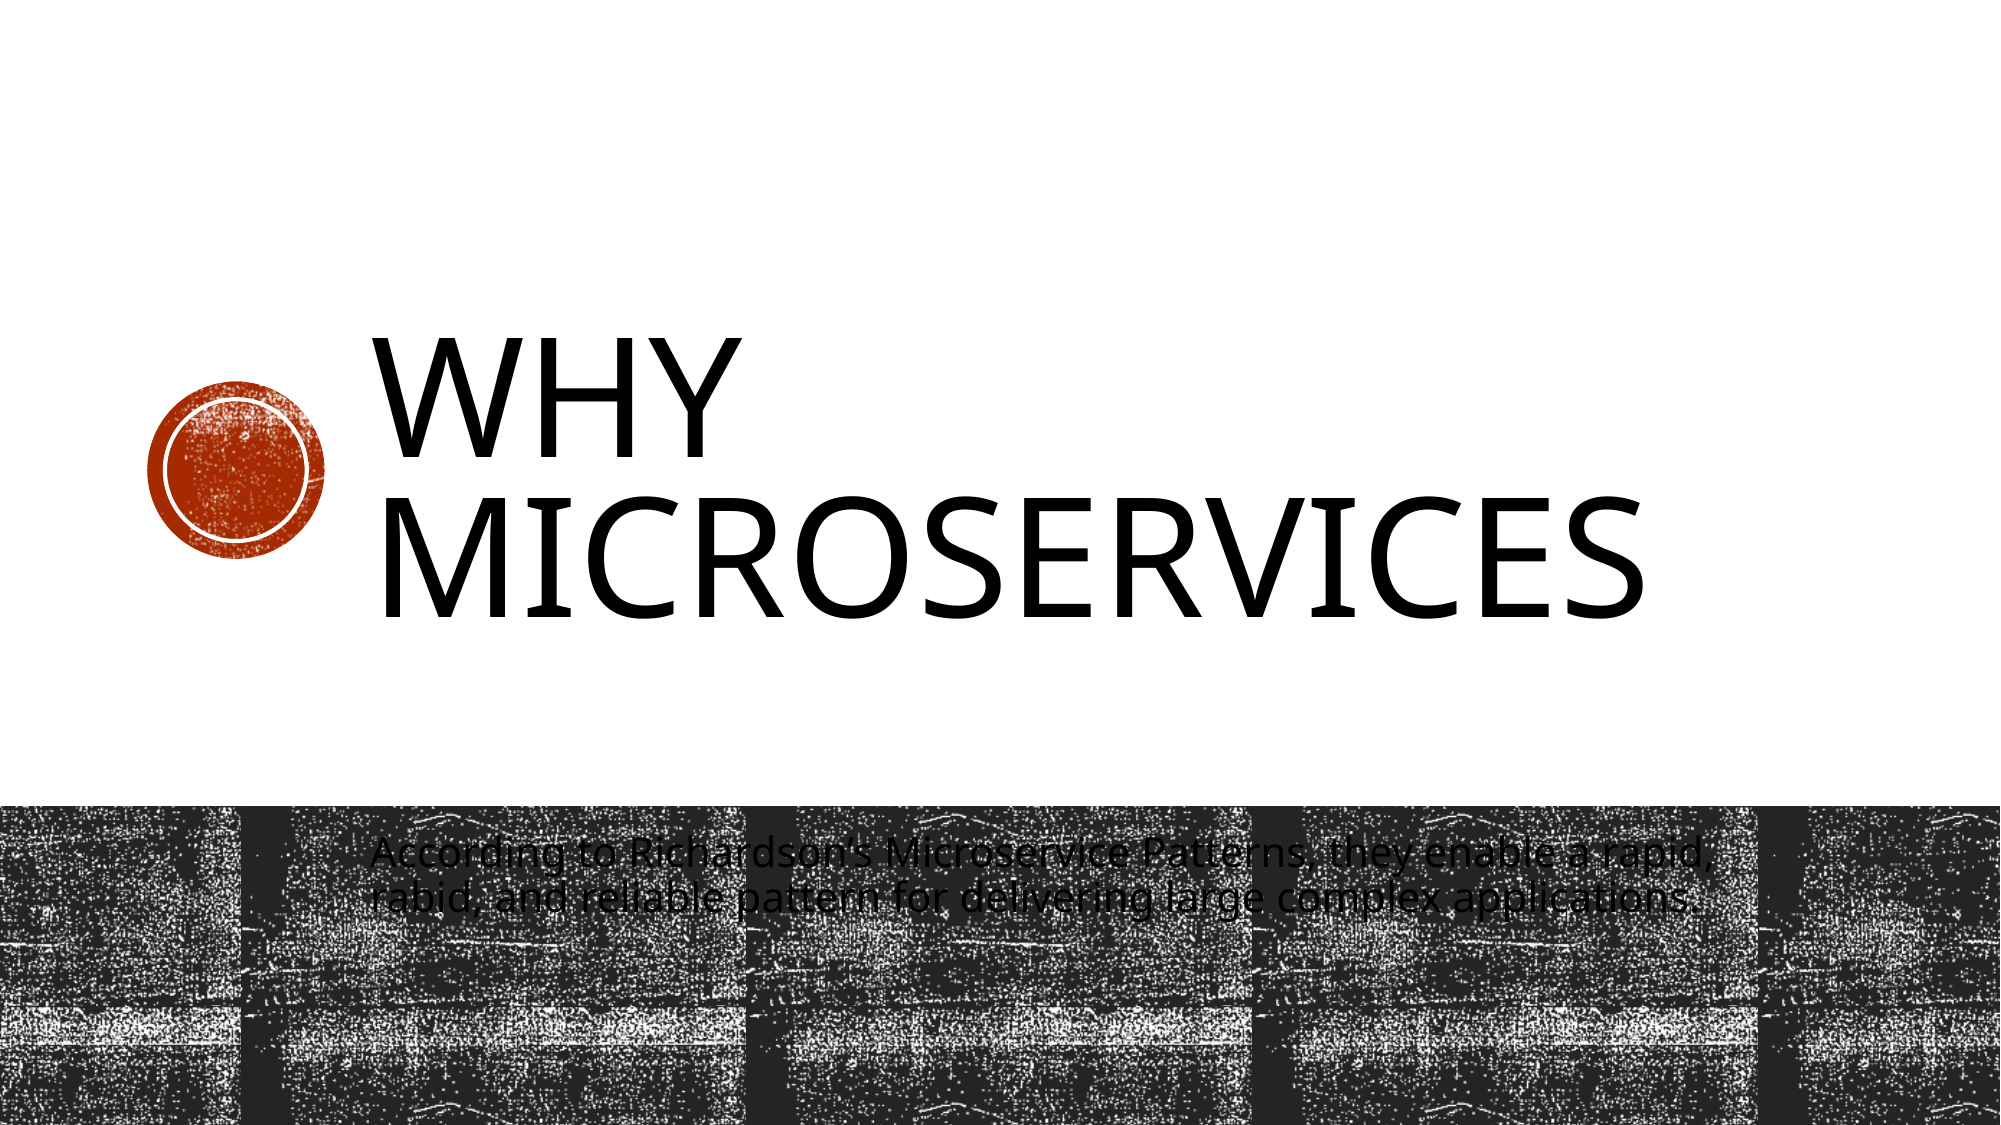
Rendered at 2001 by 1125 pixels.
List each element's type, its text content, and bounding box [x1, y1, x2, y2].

title Why Microservices [355, 201, 1878, 779]
list According to Richardson’s Microservice Patterns, they enable a rapid, rabid, and reliable pattern for delivering large complex applications. [355, 823, 1841, 999]
